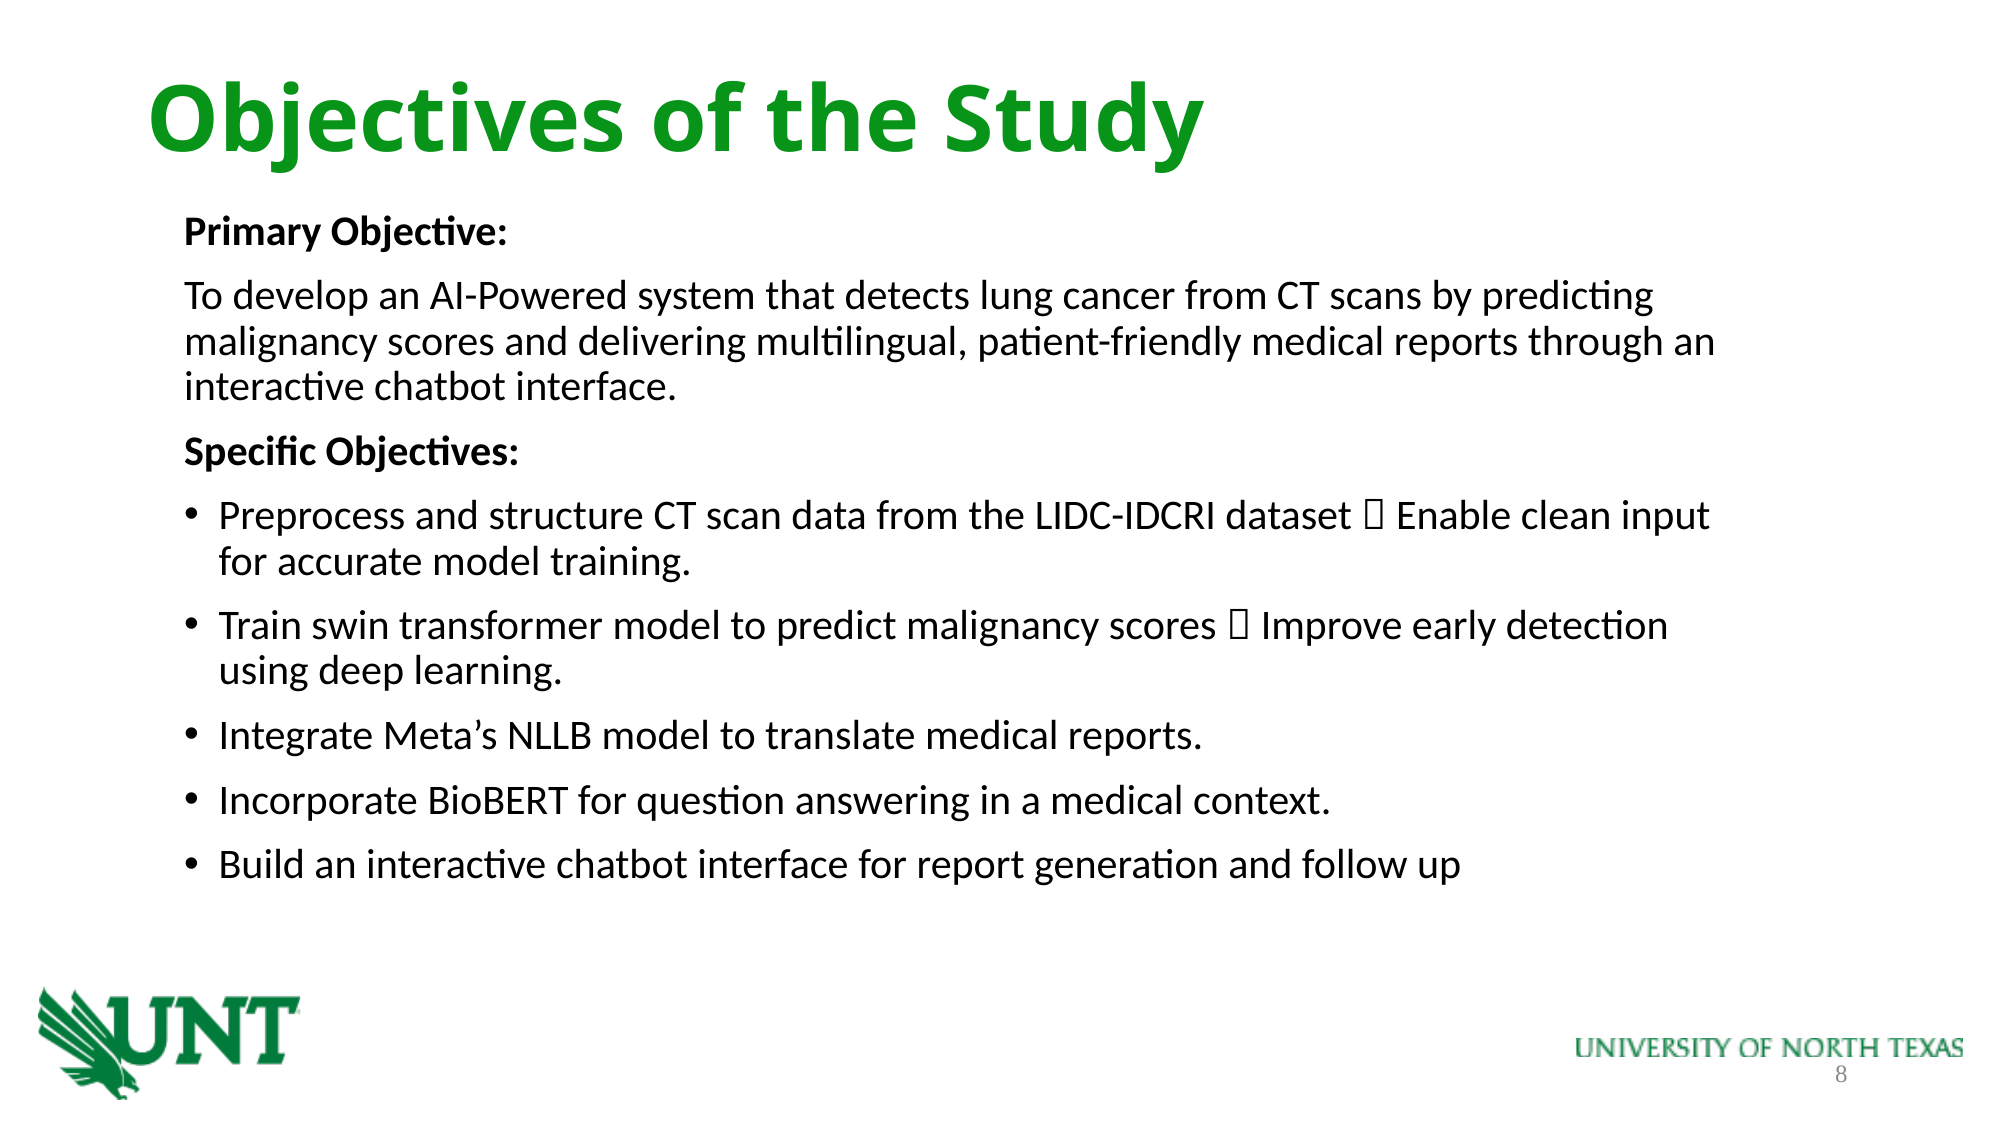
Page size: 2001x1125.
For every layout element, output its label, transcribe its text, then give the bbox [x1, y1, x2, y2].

slide_number 8 [1412, 1042, 1863, 1103]
picture [1575, 1038, 1963, 1057]
picture [37, 986, 301, 1100]
list Primary Objective: To develop an AI-Powered system that detects lung cancer from CT scans by predicting malignancy scores and delivering multilingual, patient-friendly medical reports through an interactive chatbot interface. Specific Objectives: Preprocess and structure CT scan data from the LIDC-IDCRI dataset  Enable clean input for accurate model training. Train swin transformer model to predict malignancy scores  Improve early detection using deep learning. Integrate Meta’s NLLB model to translate medical reports. Incorporate BioBERT for question answering in a medical context. Build an interactive chatbot interface for report generation and follow up [169, 201, 1756, 896]
title Objectives of the Study [131, 59, 1884, 184]
